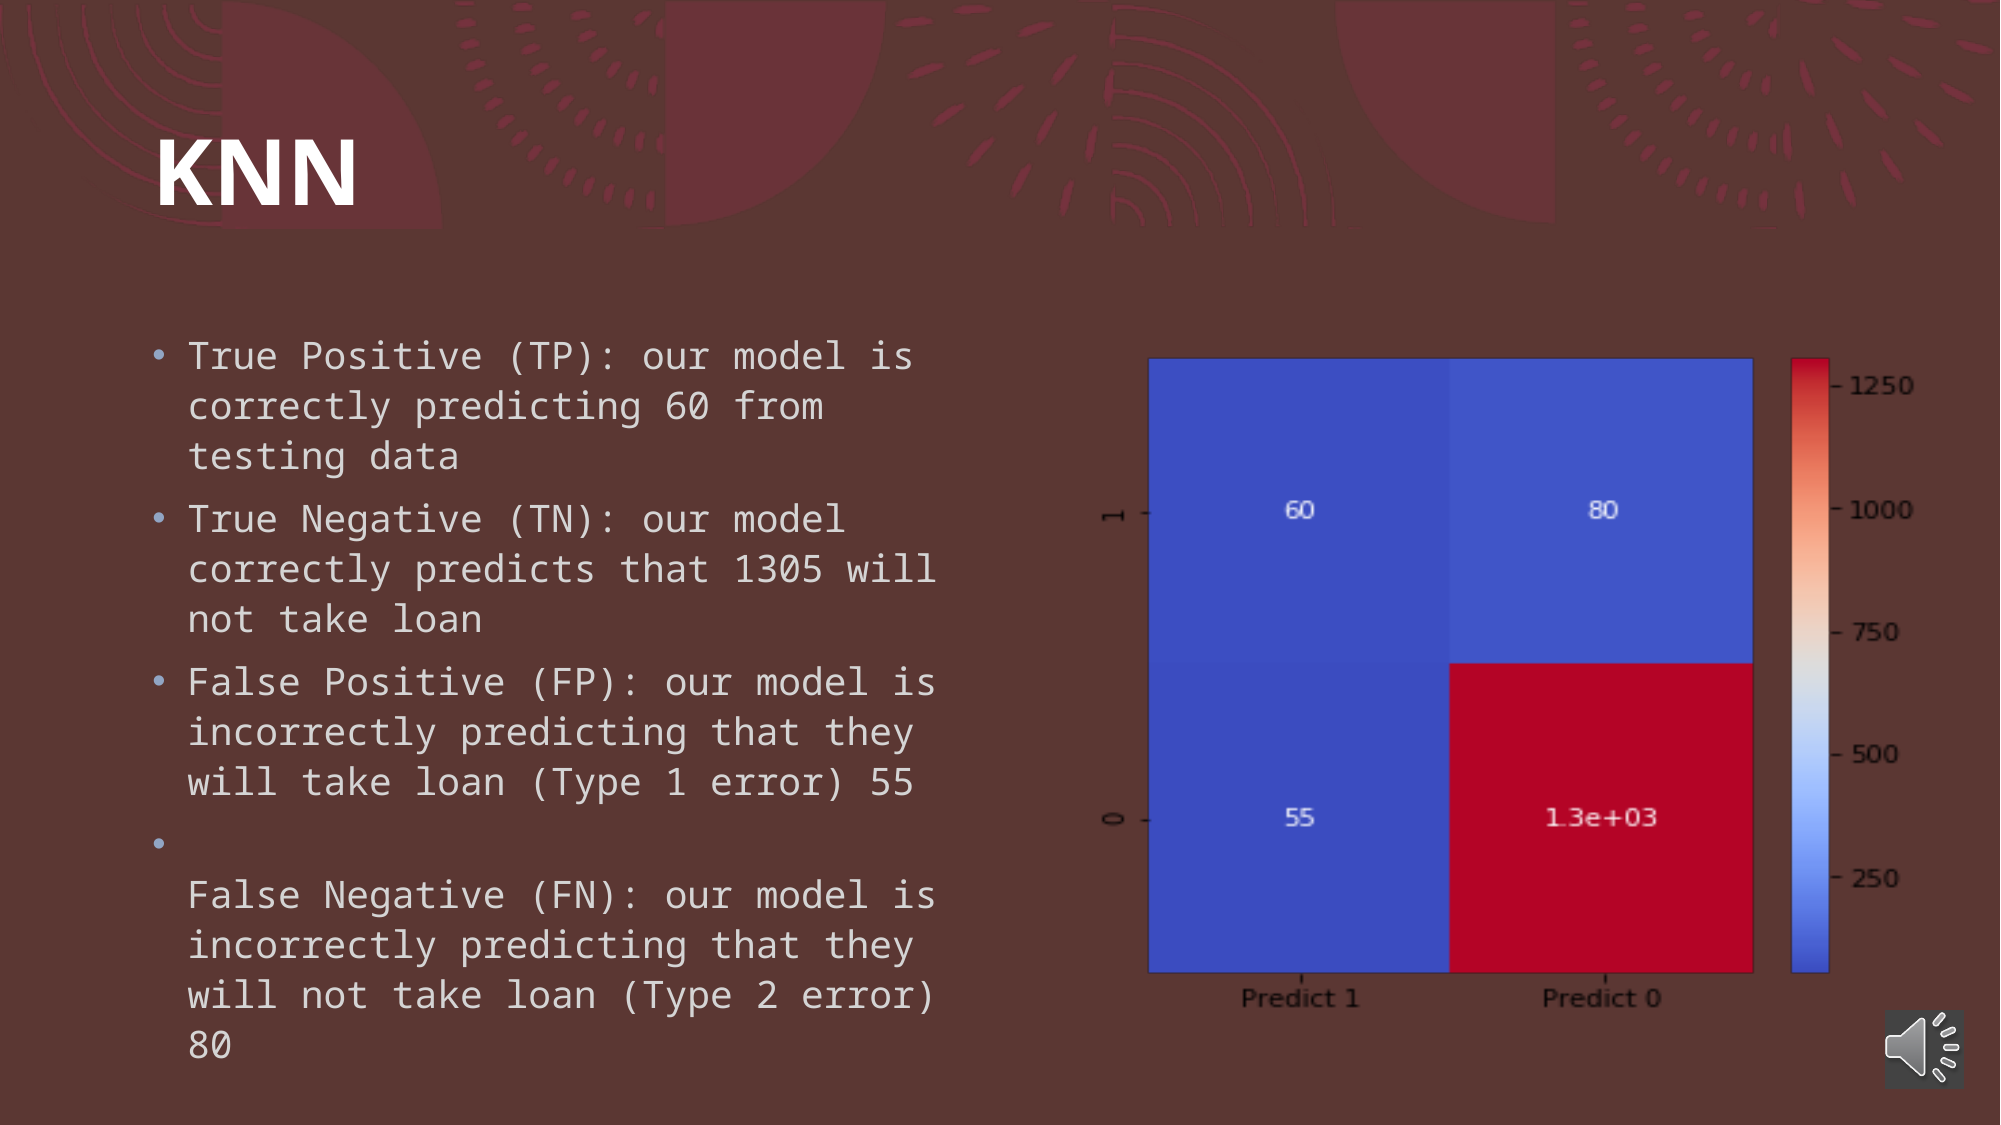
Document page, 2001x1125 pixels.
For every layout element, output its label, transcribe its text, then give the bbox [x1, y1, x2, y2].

picture [1084, 343, 1965, 1090]
list True Positive (TP): our model is correctly predicting 60 from testing data True Negative (TN): our model correctly predicts that 1305 will not take loan False Positive (FP): our model is incorrectly predicting that they will take loan (Type 1 error) 55 False Negative (FN): our model is incorrectly predicting that they will not take loan (Type 2 error) 80 [137, 319, 954, 1125]
title KNN [137, 60, 1863, 278]
